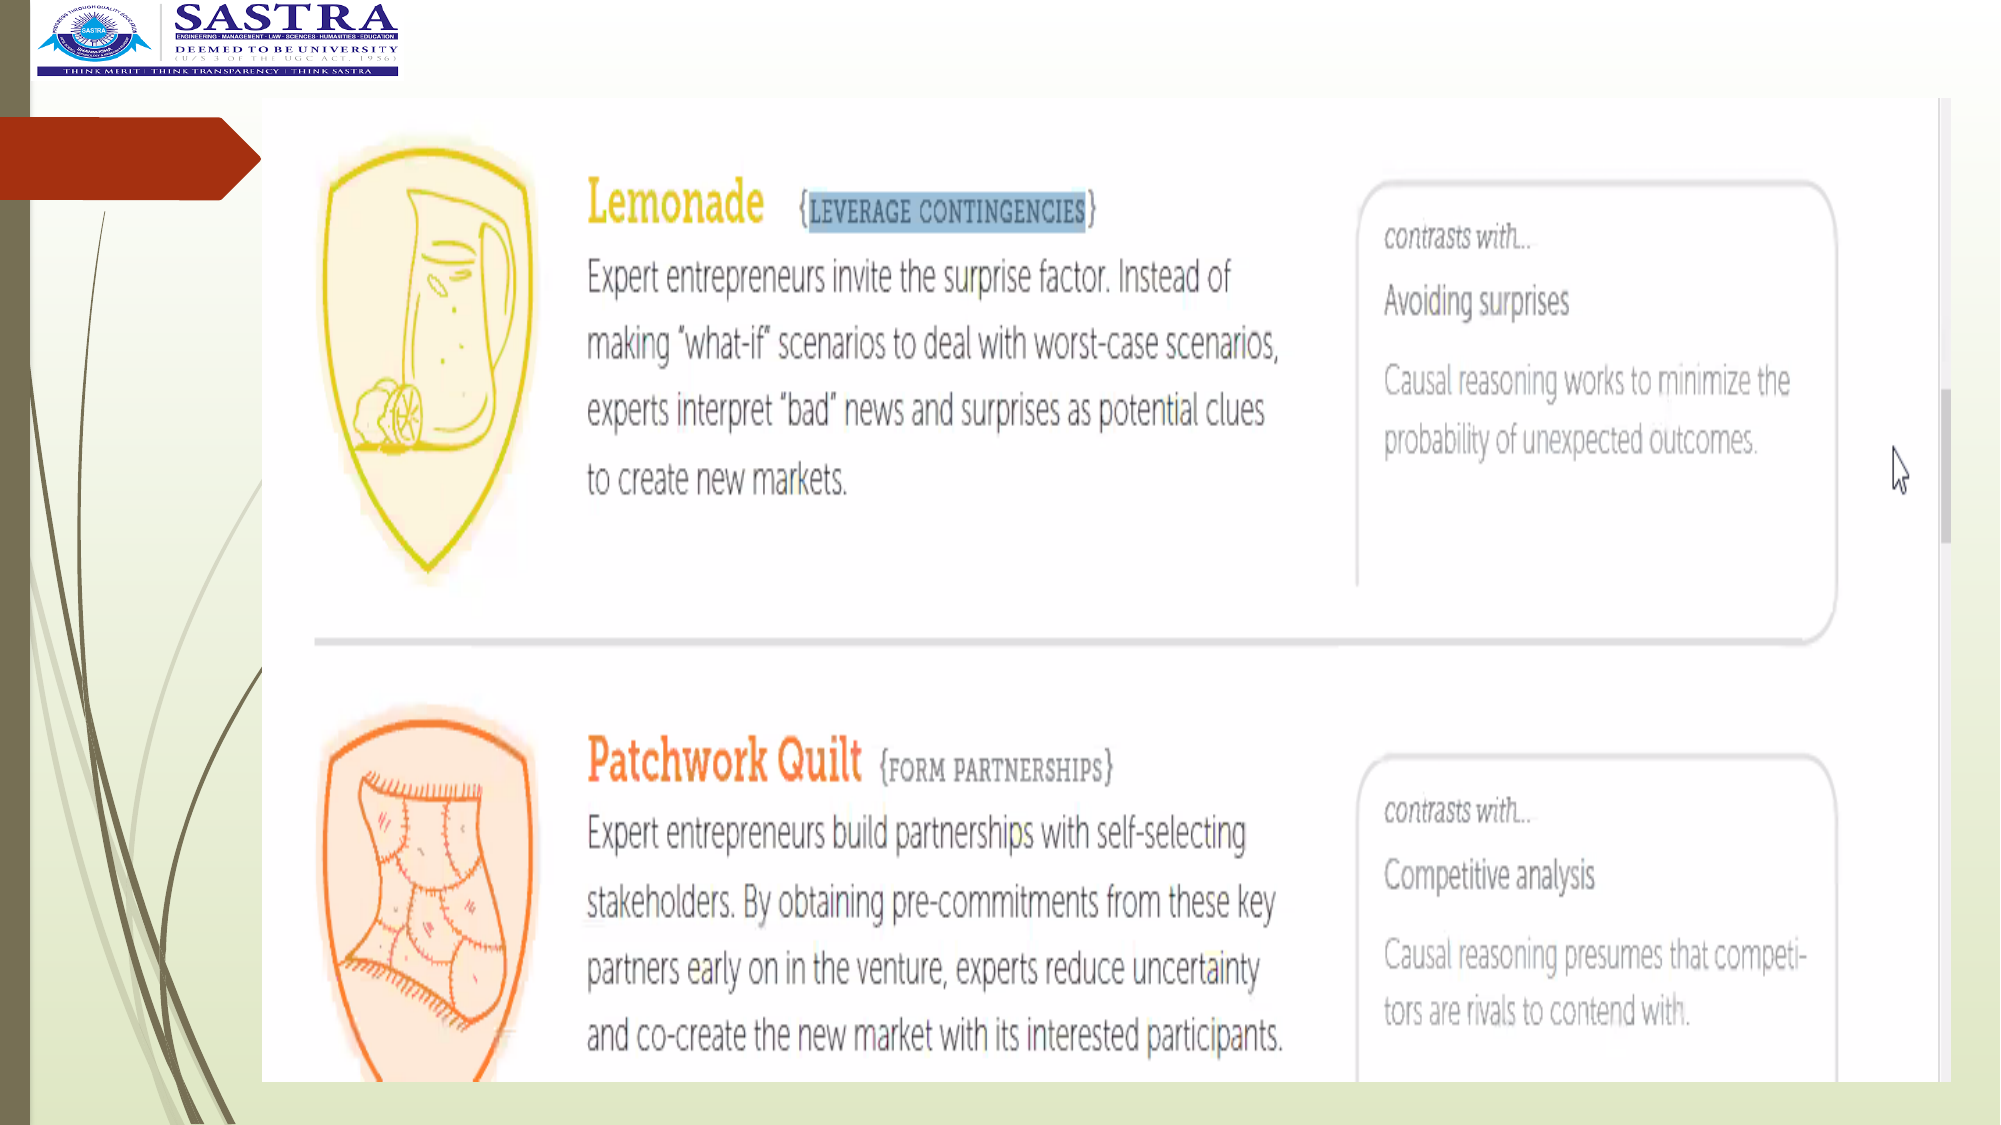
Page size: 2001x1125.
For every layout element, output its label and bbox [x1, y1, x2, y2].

picture [31, 0, 404, 81]
picture [261, 98, 1951, 1083]
